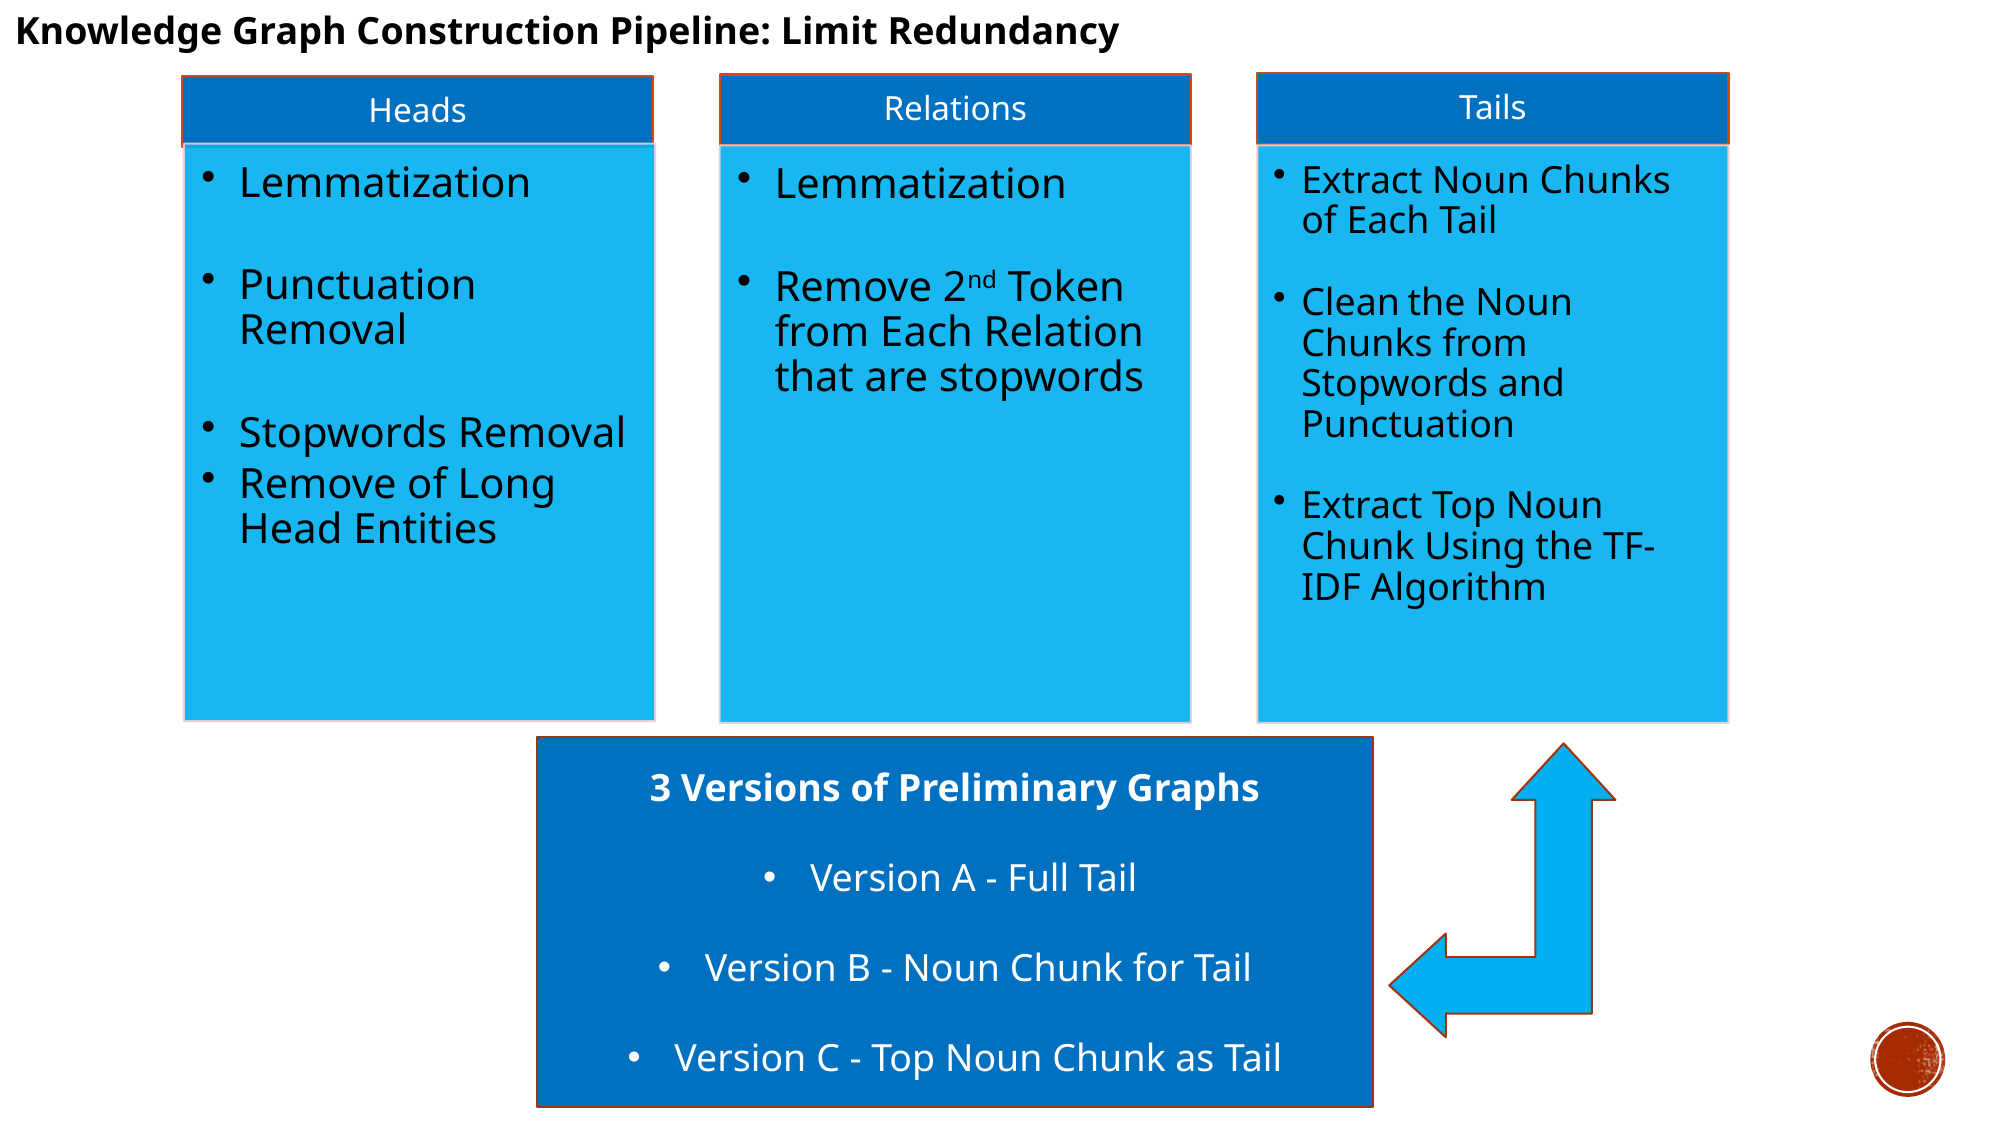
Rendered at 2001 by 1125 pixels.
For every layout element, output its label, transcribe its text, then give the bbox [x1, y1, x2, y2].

text_box [1388, 742, 1617, 1039]
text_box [187, 71, 1728, 726]
text_box Knowledge Graph Construction Pipeline: Limit Redundancy [0, 0, 1228, 60]
text_box 3 Versions of Preliminary Graphs Version A - Full Tail Version B - Noun Chunk for Tail Version C - Top Noun Chunk as Tail [536, 736, 1374, 1108]
